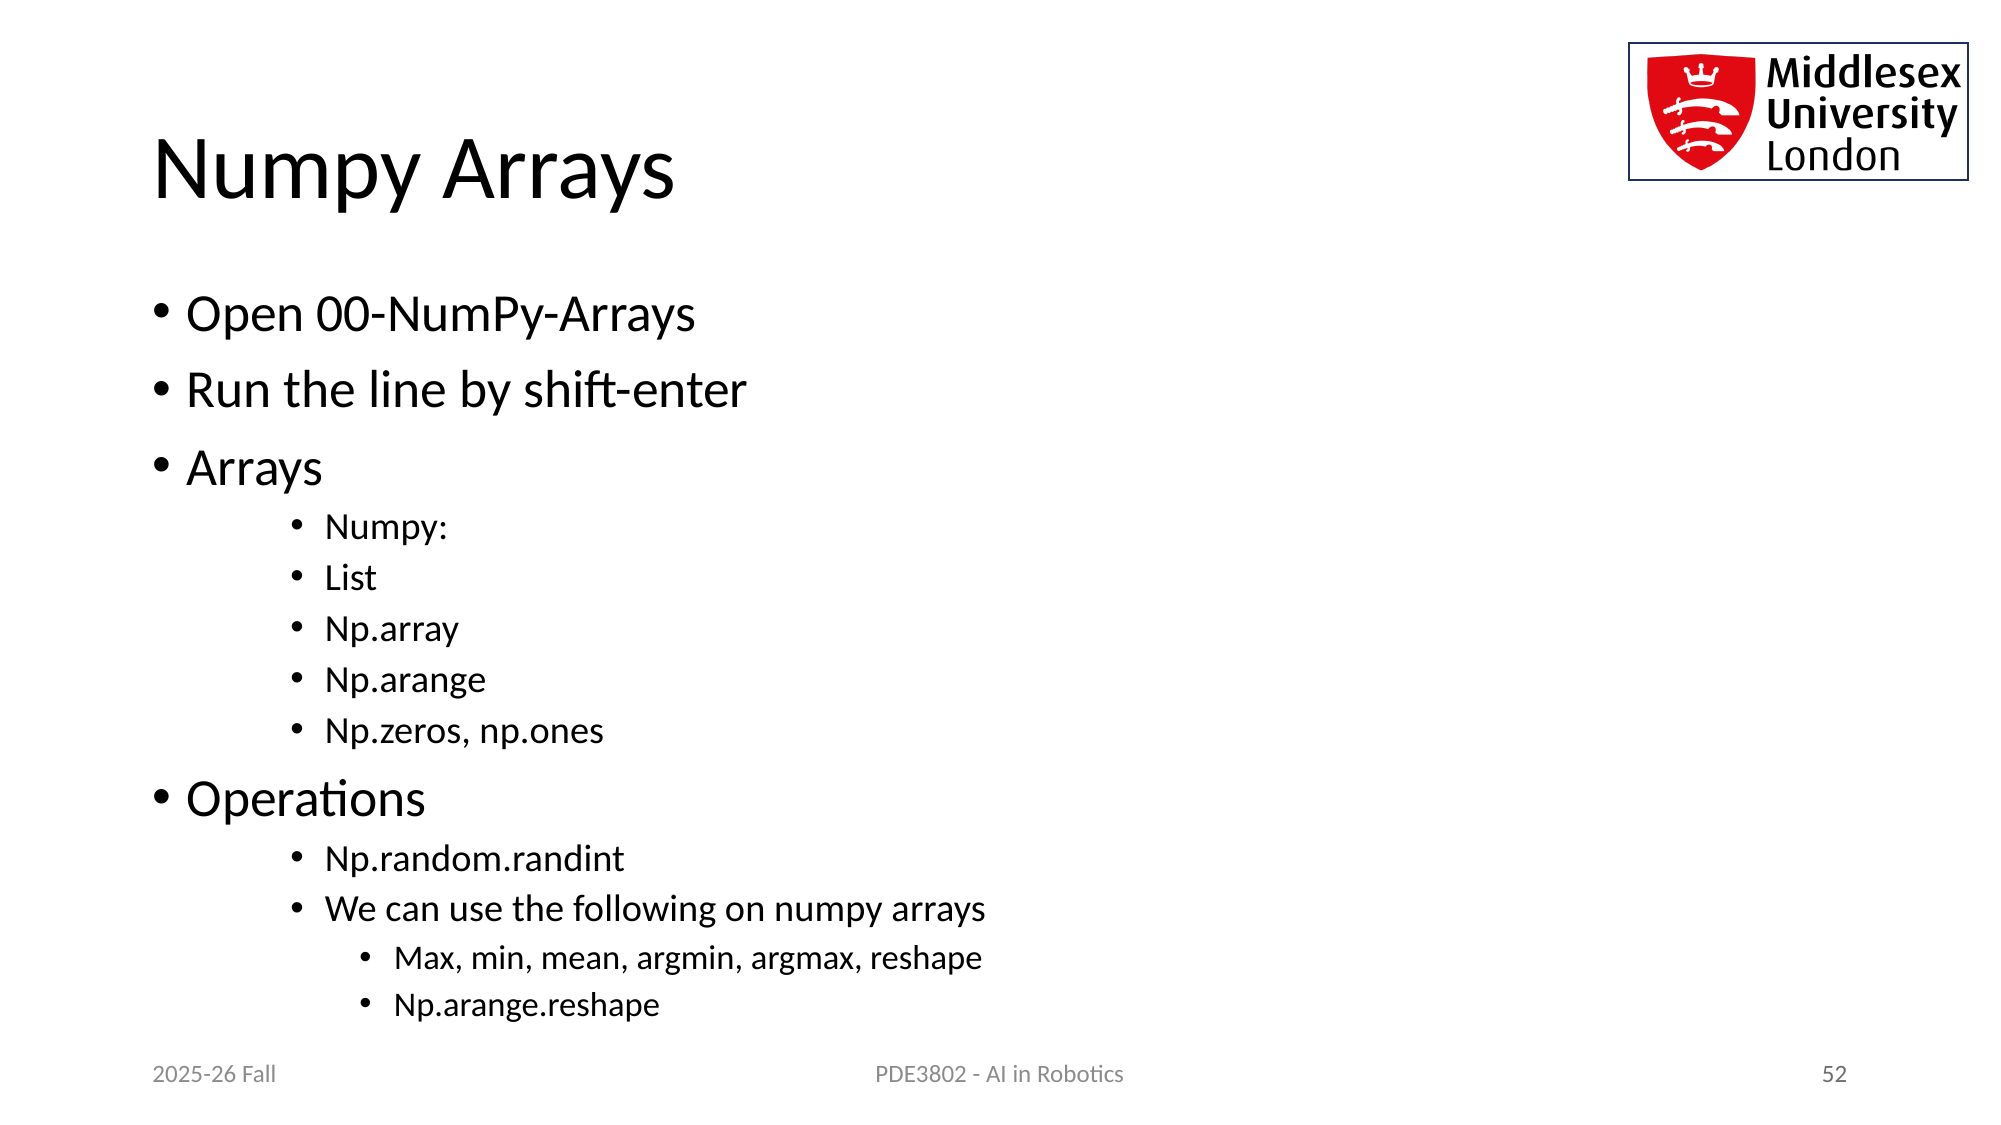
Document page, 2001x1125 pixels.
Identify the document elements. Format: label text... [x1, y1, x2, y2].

slide_number 2025-26 Fall [137, 1042, 588, 1103]
picture [1630, 44, 1967, 179]
title Numpy Arrays [137, 59, 1585, 277]
footer PDE3802 - AI in Robotics [662, 1042, 1338, 1103]
slide_number 52 [1412, 1042, 1863, 1103]
list Open 00-NumPy-Arrays Run the line by shift-enter Arrays Numpy: List Np.array Np.arange Np.zeros, np.ones Operations Np.random.randint We can use the following on numpy arrays Max, min, mean, argmin, argmax, reshape Np.arange.reshape [137, 277, 1709, 1038]
